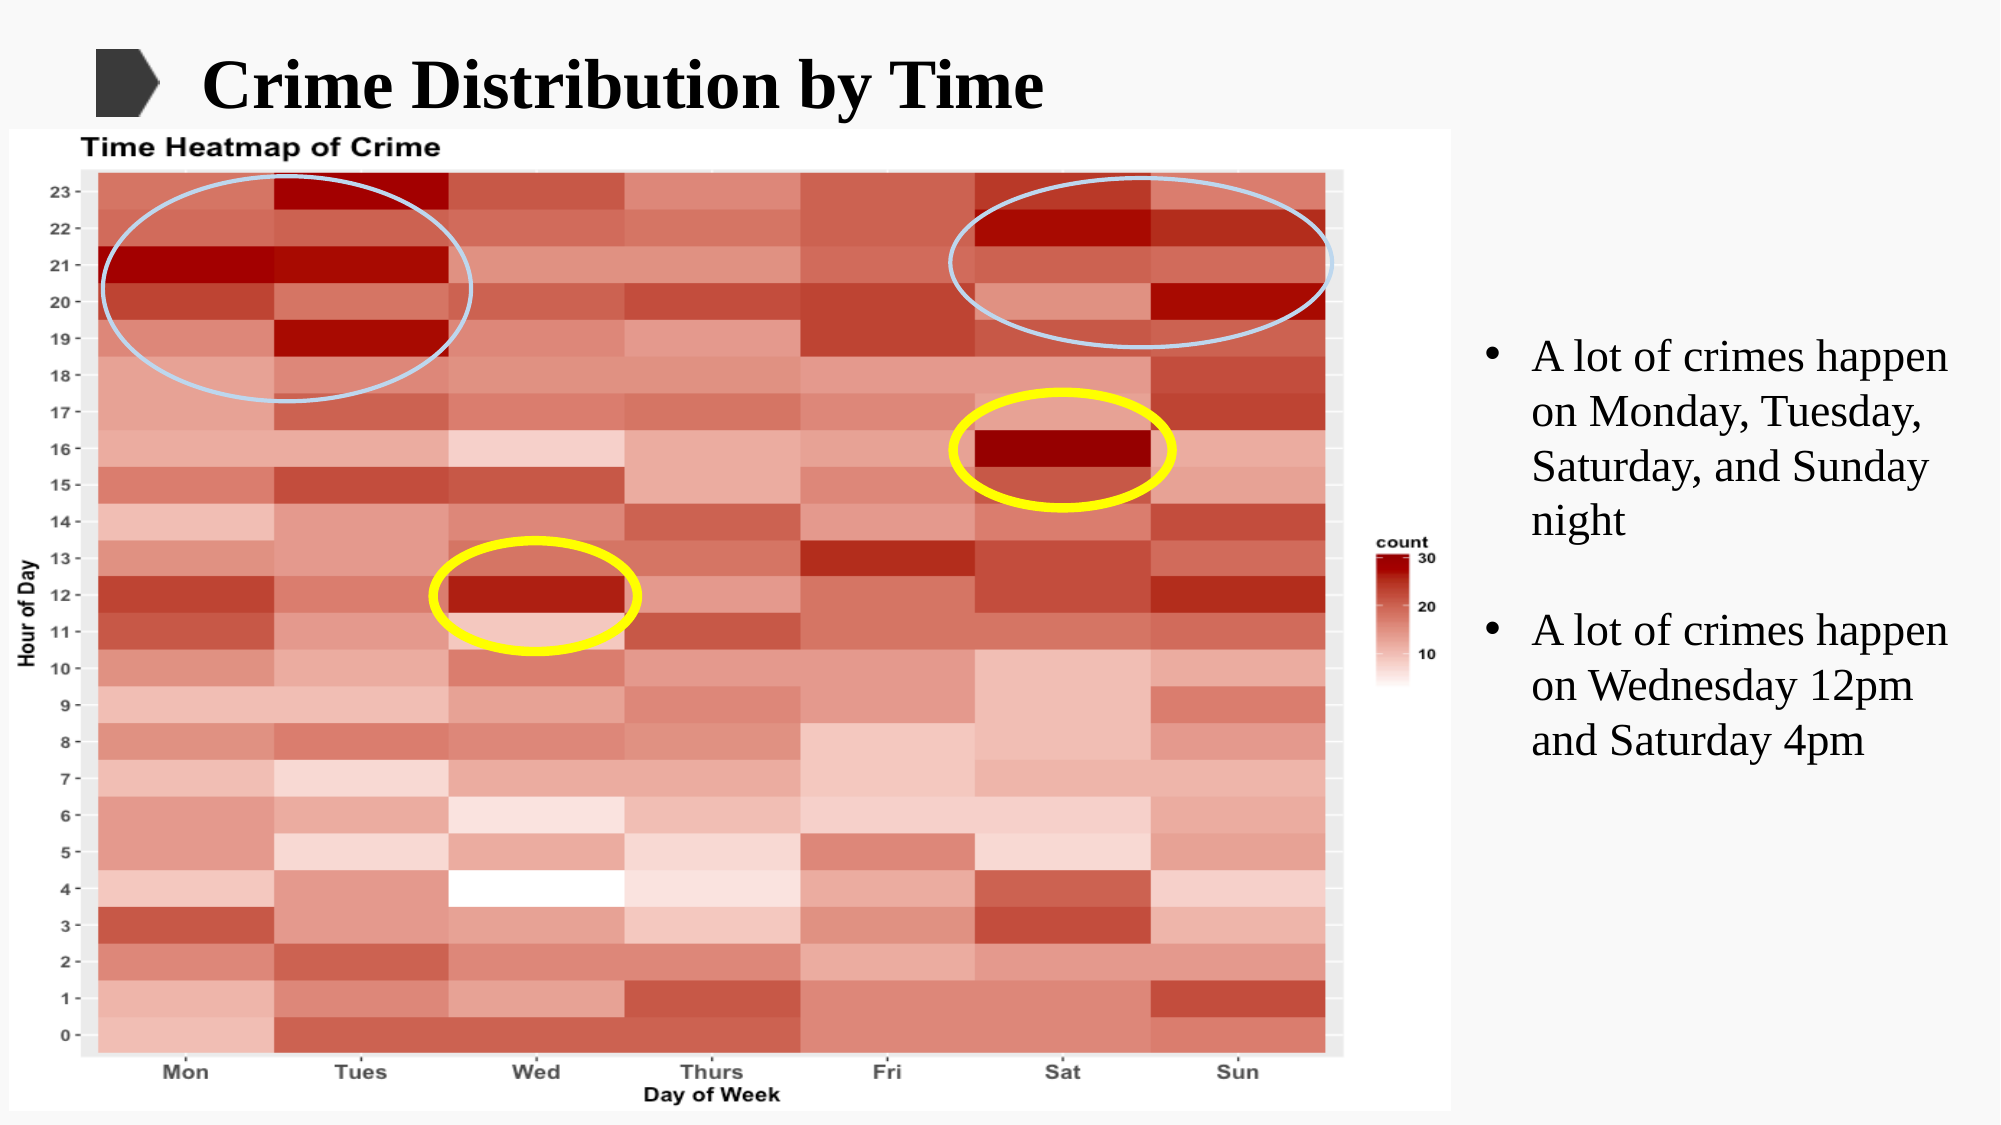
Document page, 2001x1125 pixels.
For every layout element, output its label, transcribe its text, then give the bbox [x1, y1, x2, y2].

picture [96, 49, 160, 117]
picture [9, 129, 1451, 1111]
text_box A lot of crimes happen on Monday, Tuesday, Saturday, and Sunday night A lot of crimes happen on Wednesday 12pm and Saturday 4pm [1469, 262, 1965, 773]
title Crime Distribution by Time [186, 0, 1383, 129]
